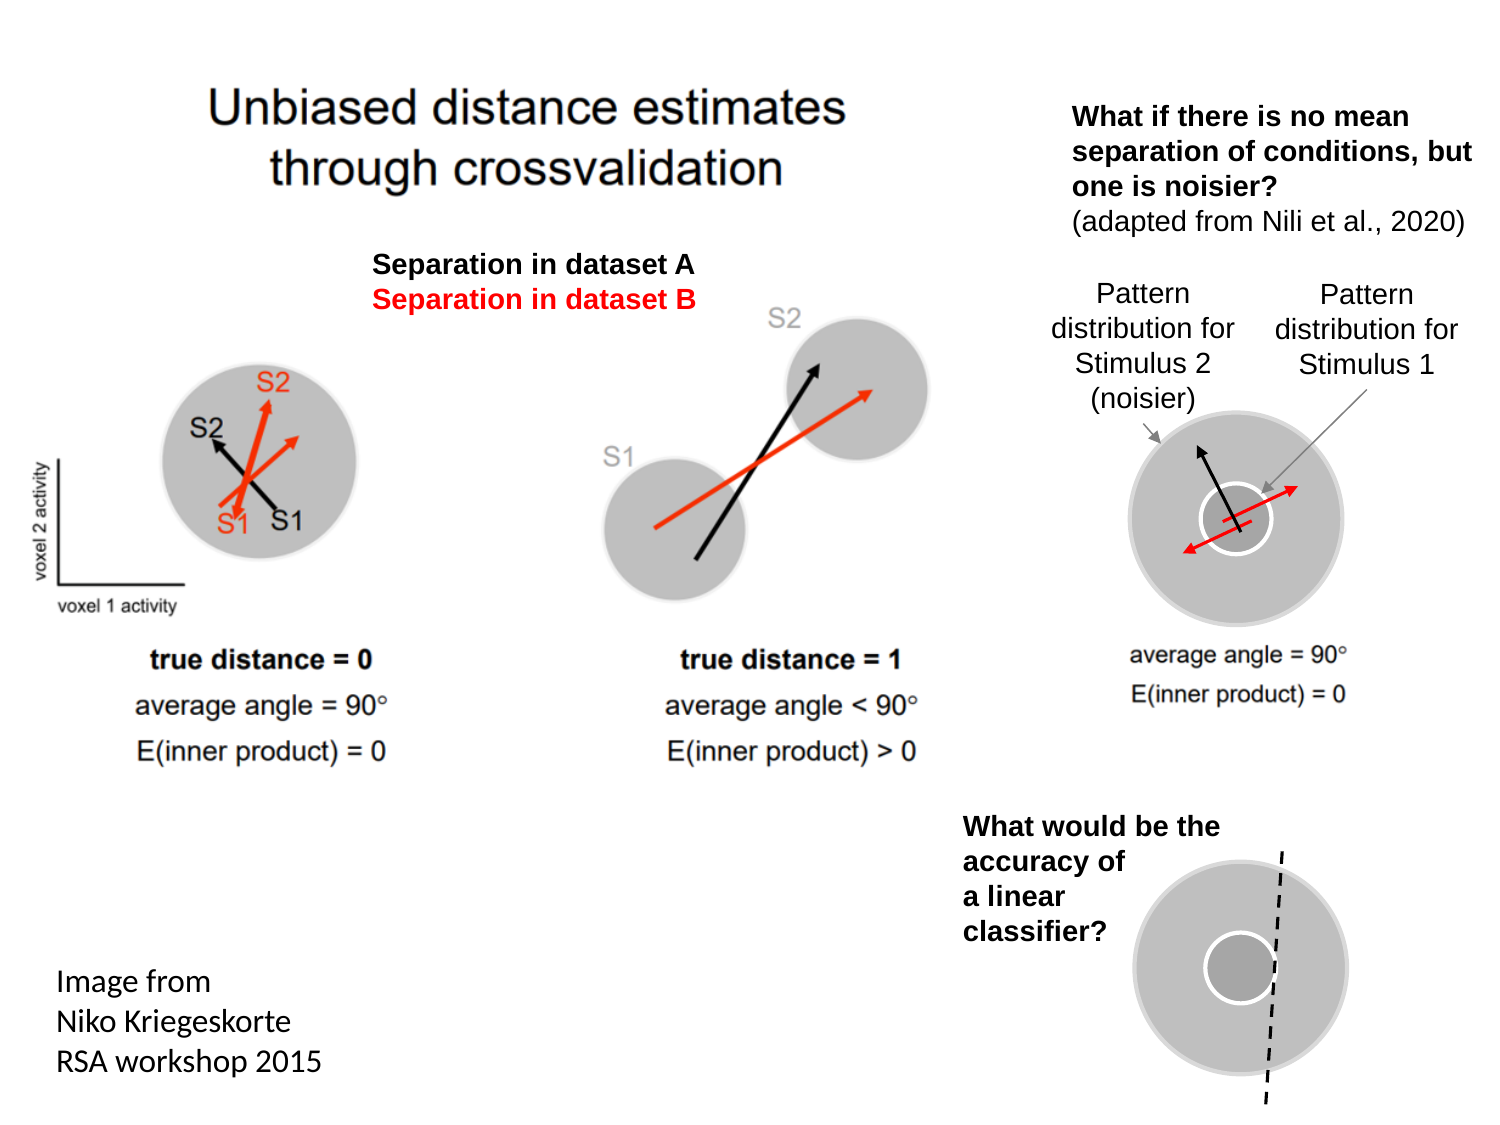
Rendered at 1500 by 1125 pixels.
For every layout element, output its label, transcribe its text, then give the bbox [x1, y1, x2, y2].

text_box What if there is no mean separation of conditions, but one is noisier? (adapted from Nili et al., 2020) [1057, 89, 1489, 245]
picture [26, 80, 949, 777]
text_box What would be the accuracy of a linear classifier? [948, 799, 1354, 955]
text_box Image from Niko Kriegeskorte RSA workshop 2015 [41, 952, 426, 1087]
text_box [1134, 851, 1348, 1107]
picture [1127, 642, 1355, 713]
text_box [1034, 266, 1476, 626]
